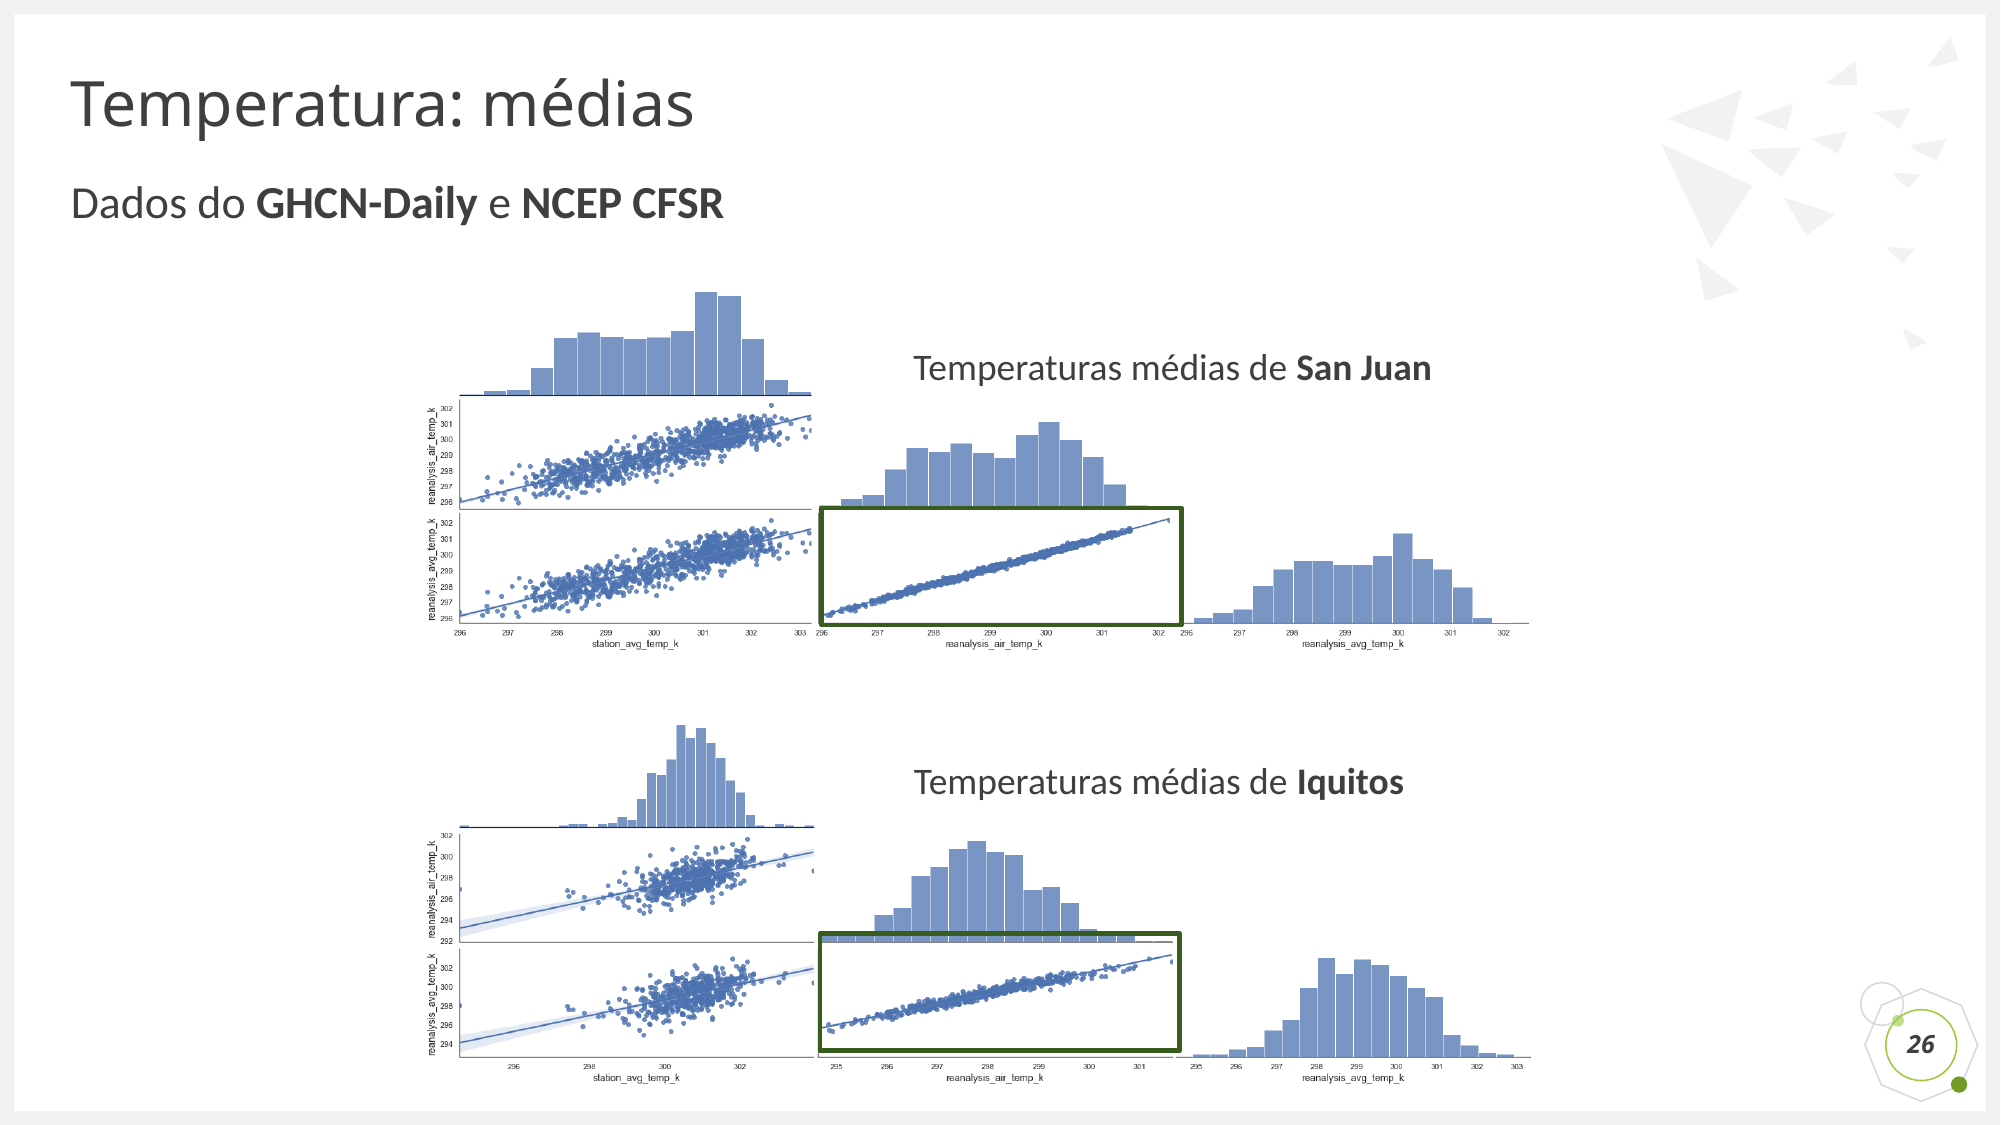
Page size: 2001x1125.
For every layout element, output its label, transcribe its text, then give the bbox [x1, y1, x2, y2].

text_box Dados do GHCN-Daily e NCEP CFSR [70, 172, 1640, 228]
picture [421, 713, 1535, 1088]
title Temperatura: médias [70, 70, 1932, 142]
slide_number ‹#› [1885, 1008, 1958, 1082]
picture [421, 281, 1534, 654]
